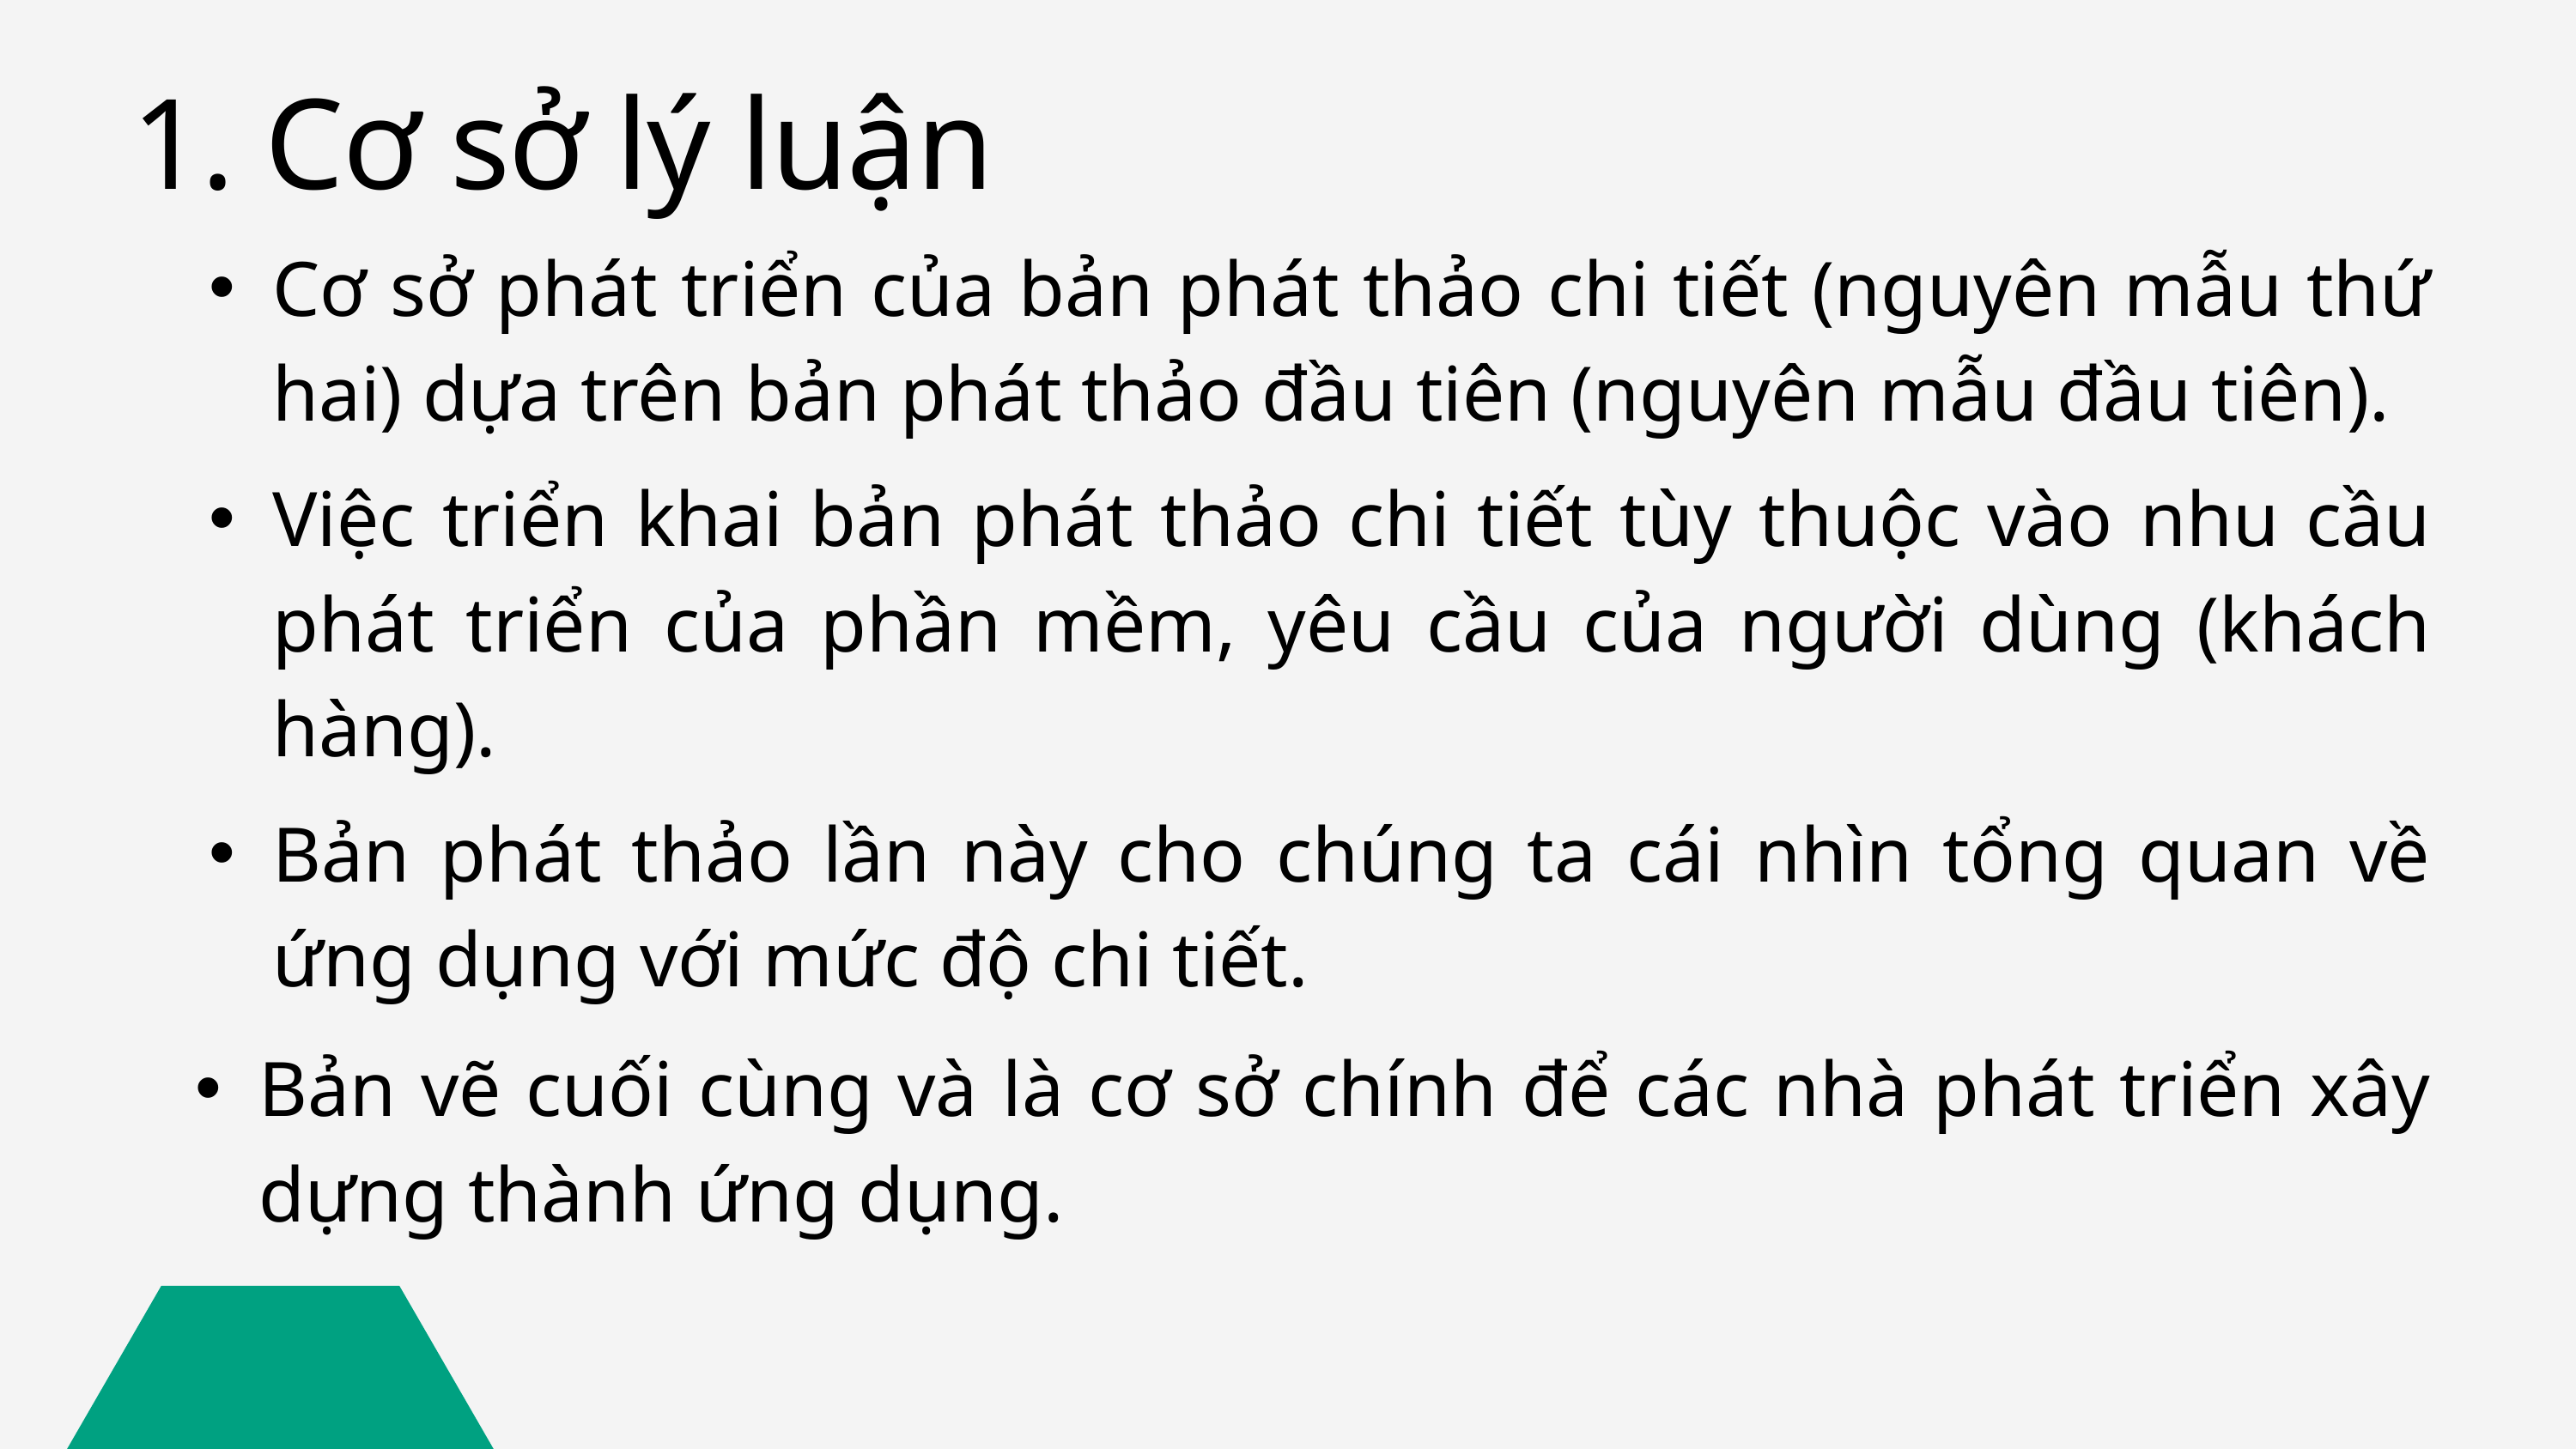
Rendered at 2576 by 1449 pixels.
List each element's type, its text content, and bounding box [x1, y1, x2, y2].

text_box Việc triển khai bản phát thảo chi tiết tùy thuộc vào nhu cầu phát triển của phần mềm, yêu cầu của người dùng (khách hàng). [144, 456, 2432, 773]
text_box 1. Cơ sở lý luận [131, 64, 1787, 215]
text_box Cơ sở phát triển của bản phát thảo chi tiết (nguyên mẫu thứ hai) dựa trên bản phát thảo đầu tiên (nguyên mẫu đầu tiên). [144, 226, 2432, 437]
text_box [42, 1285, 519, 1449]
text_box Bản vẽ cuối cùng và là cơ sở chính để các nhà phát triển xây dựng thành ứng dụng. [131, 1026, 2432, 1237]
text_box Bản phát thảo lần này cho chúng ta cái nhìn tổng quan về ứng dụng với mức độ chi tiết. [144, 791, 2432, 1002]
